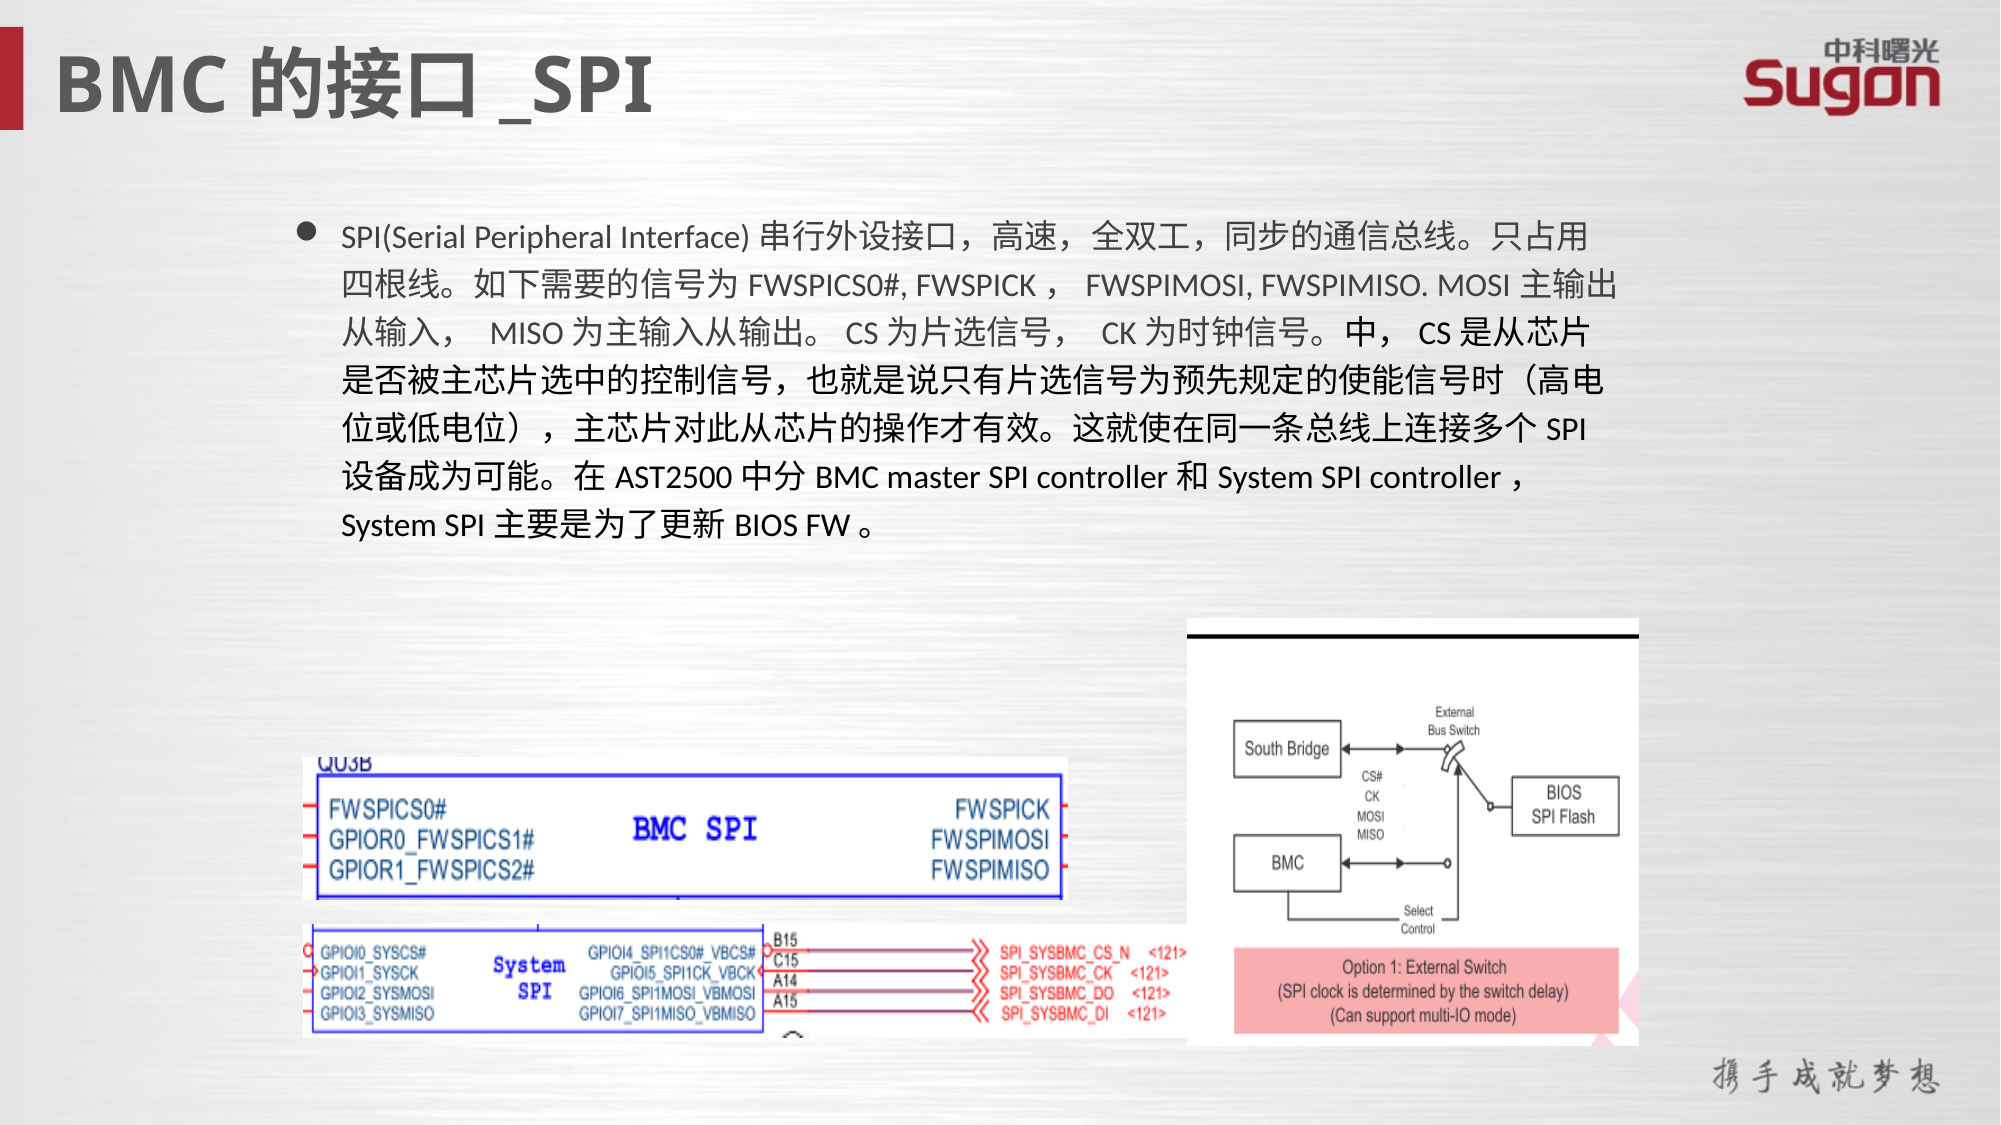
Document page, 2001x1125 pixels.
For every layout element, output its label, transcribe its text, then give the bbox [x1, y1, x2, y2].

list BMC的接口_SPI [39, 26, 1662, 138]
picture [0, 0, 2001, 1125]
text_box SPI(Serial Peripheral Interface)串行外设接口，高速，全双工，同步的通信总线。只占用四根线。如下需要的信号为FWSPICS0#, FWSPICK，FWSPIMOSI, FWSPIMISO. MOSI主输出从输入， MISO为主输入从输出。CS为片选信号， CK为时钟信号。中，CS是从芯片是否被主芯片选中的控制信号，也就是说只有片选信号为预先规定的使能信号时（高电位或低电位），主芯片对此从芯片的操作才有效。这就使在同一条总线上连接多个SPI设备成为可能。在AST2500中分BMC master SPI controller和System SPI controller， System SPI主要是为了更新BIOS FW。 [279, 200, 1638, 599]
